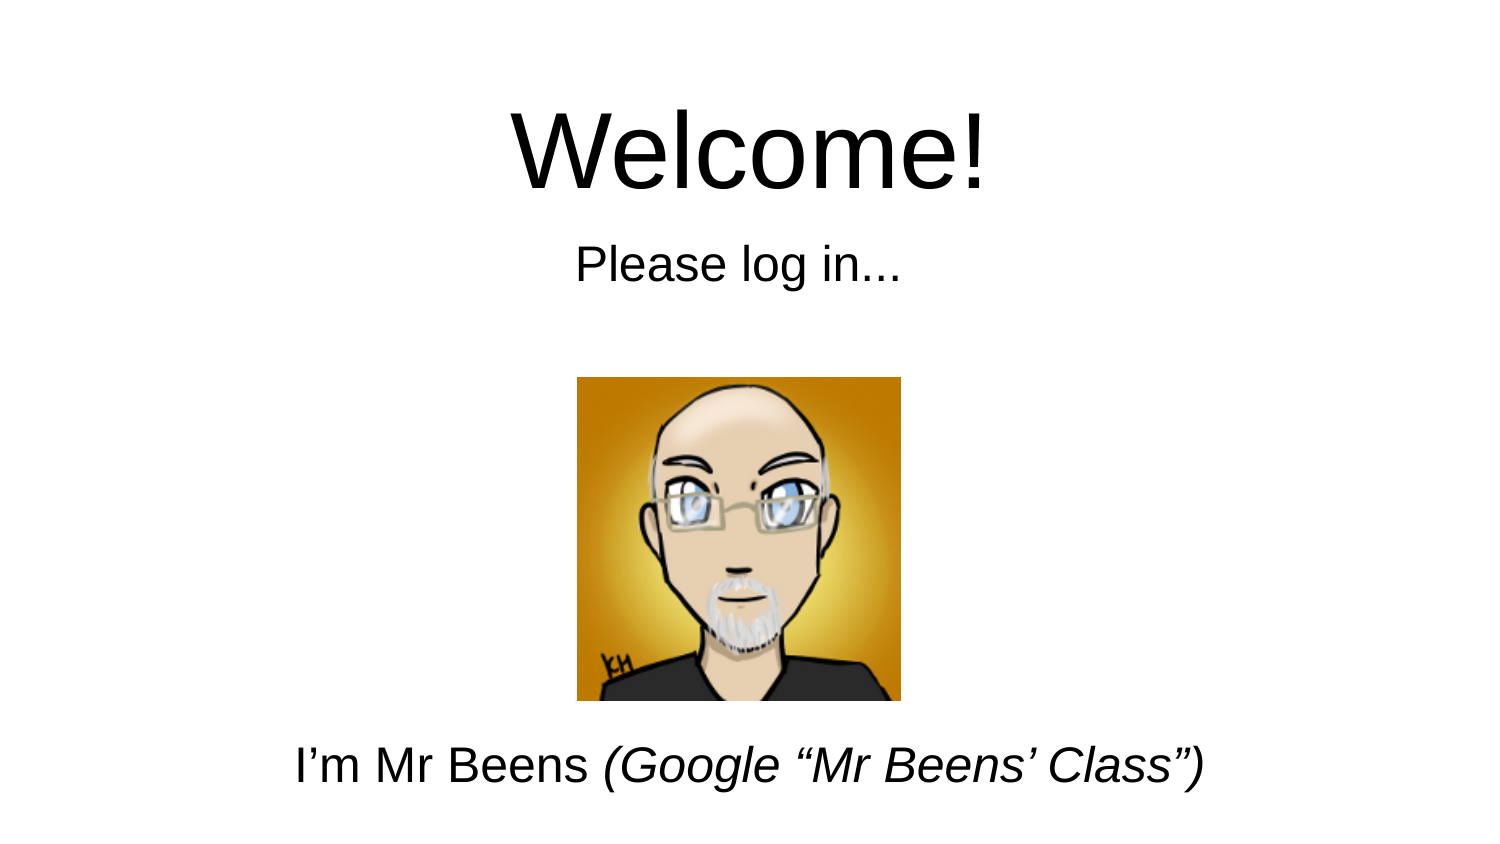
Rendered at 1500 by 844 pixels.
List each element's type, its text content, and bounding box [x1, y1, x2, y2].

text_box Please log in... [131, 216, 1346, 306]
picture [576, 377, 901, 701]
text_box Welcome! [112, 0, 1388, 225]
text_box I’m Mr Beens (Google “Mr Beens’ Class”) [142, 717, 1358, 807]
